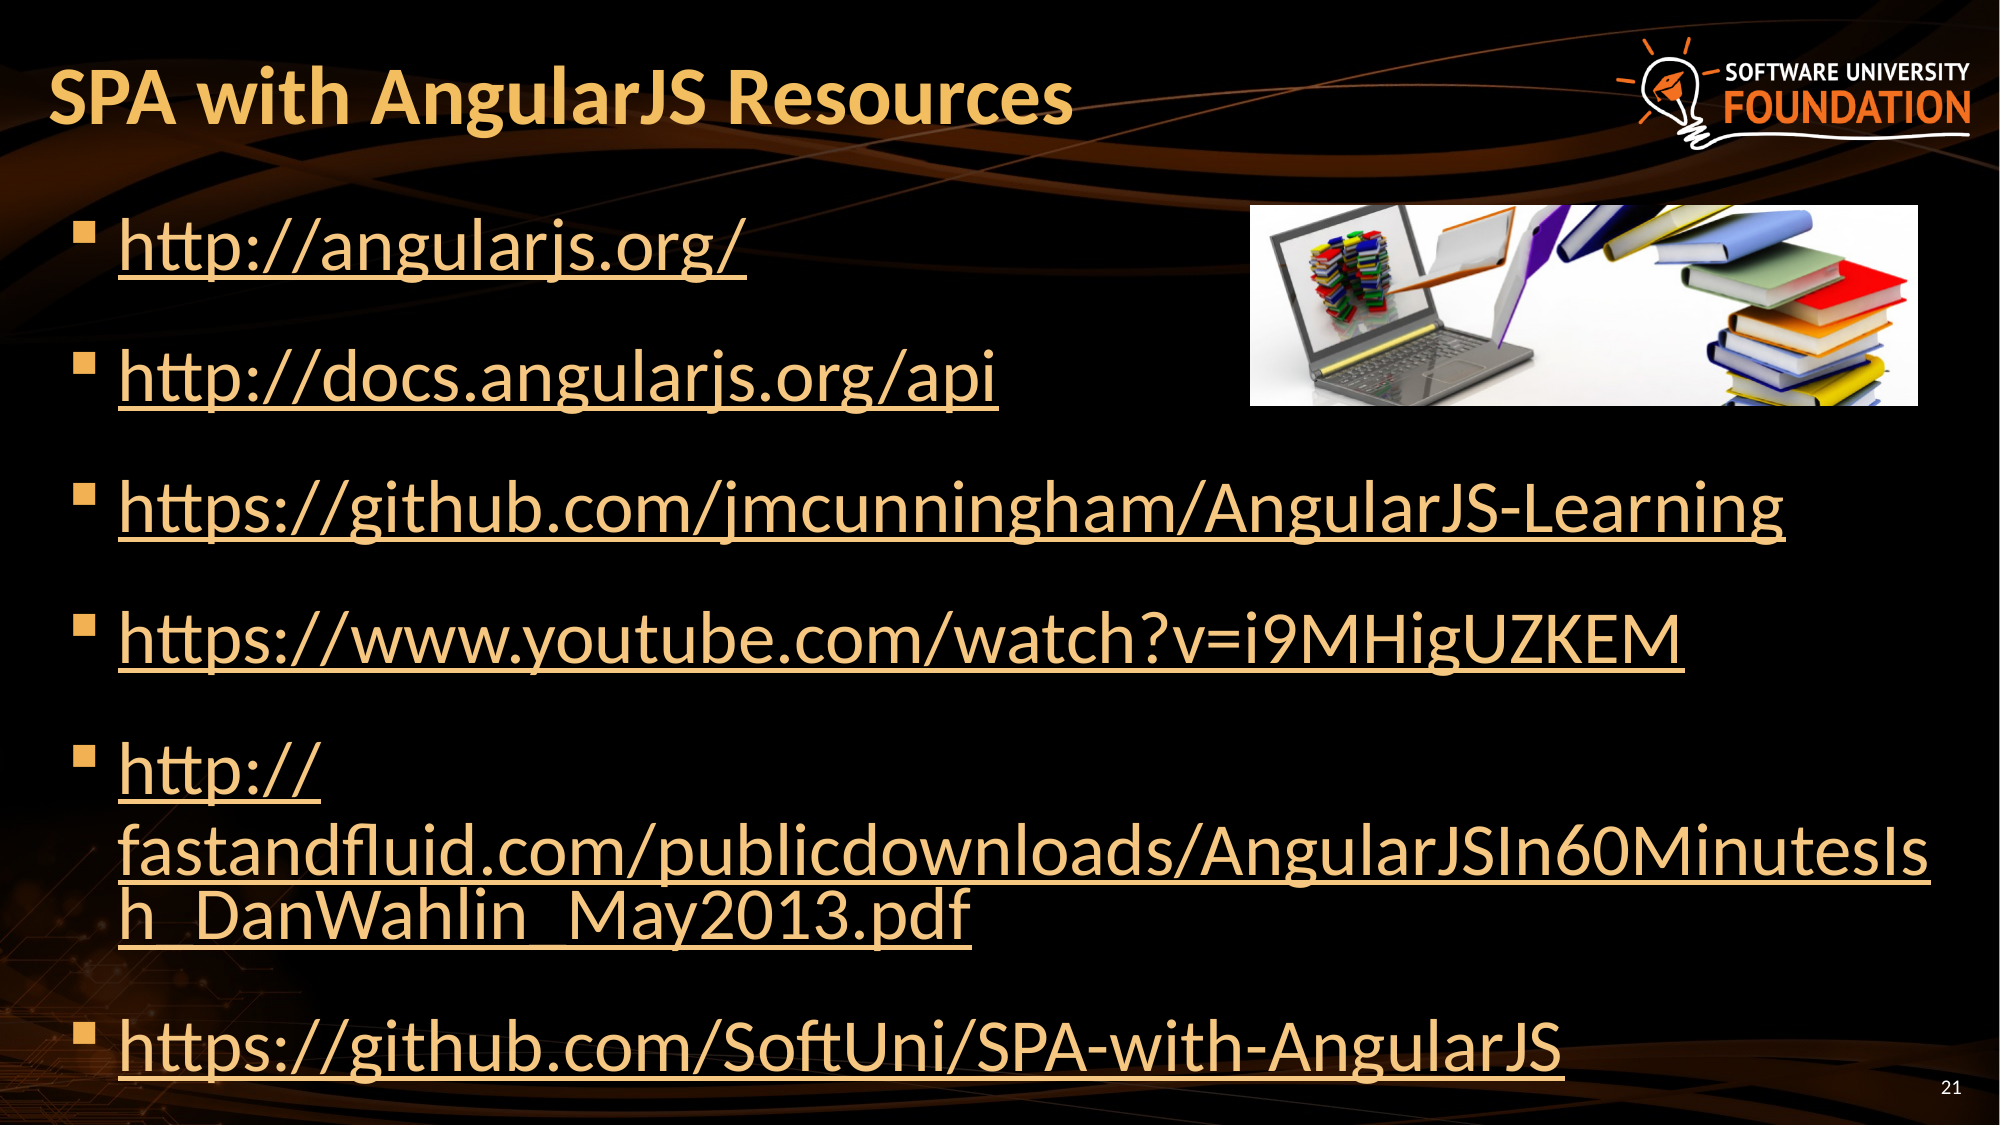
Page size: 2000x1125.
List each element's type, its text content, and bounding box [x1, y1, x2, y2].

title SPA with AngularJS Resources [30, 6, 1602, 189]
slide_number 21 [1897, 1070, 1968, 1103]
picture [0, 0, 2000, 1125]
text_box http://angularjs.org/ http://docs.angularjs.org/api https://github.com/jmcunningham/AngularJS-Learning https://www.youtube.com/watch?v=i9MHigUZKEM http://fastandfluid.com/publicdownloads/AngularJSIn60MinutesIsh_DanWahlin_May2013.pdf https://github.com/SoftUni/SPA-with-AngularJS [49, 199, 1949, 1103]
